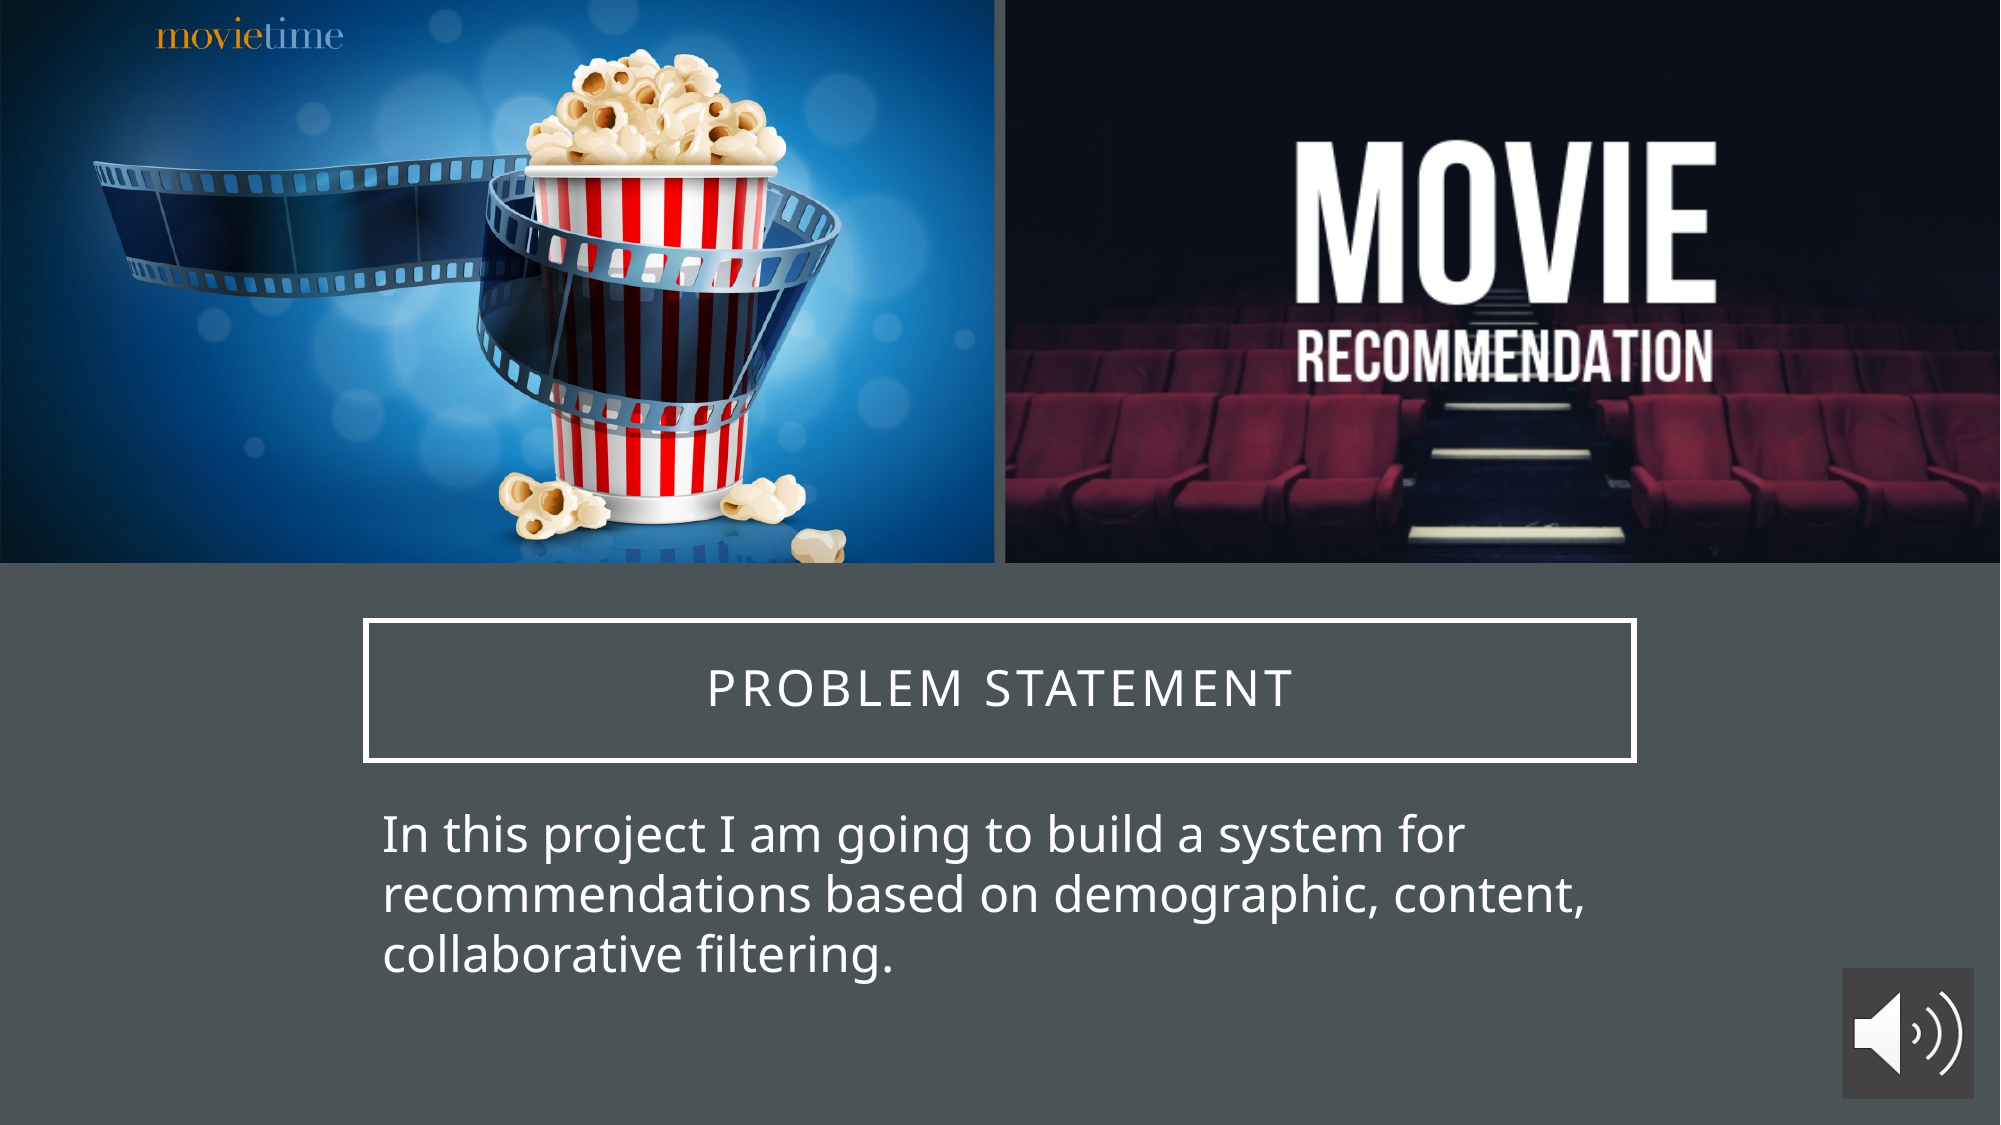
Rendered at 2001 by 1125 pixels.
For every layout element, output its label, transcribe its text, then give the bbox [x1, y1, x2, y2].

title PROBLEM STATEMENT [363, 618, 1637, 763]
picture [1841, 966, 1975, 1100]
picture [1005, 0, 2000, 563]
picture [0, 0, 995, 563]
list In this project I am going to build a system for recommendations based on demographic, content, collaborative filtering. [367, 794, 1633, 1004]
text_box [0, 0, 2000, 1125]
